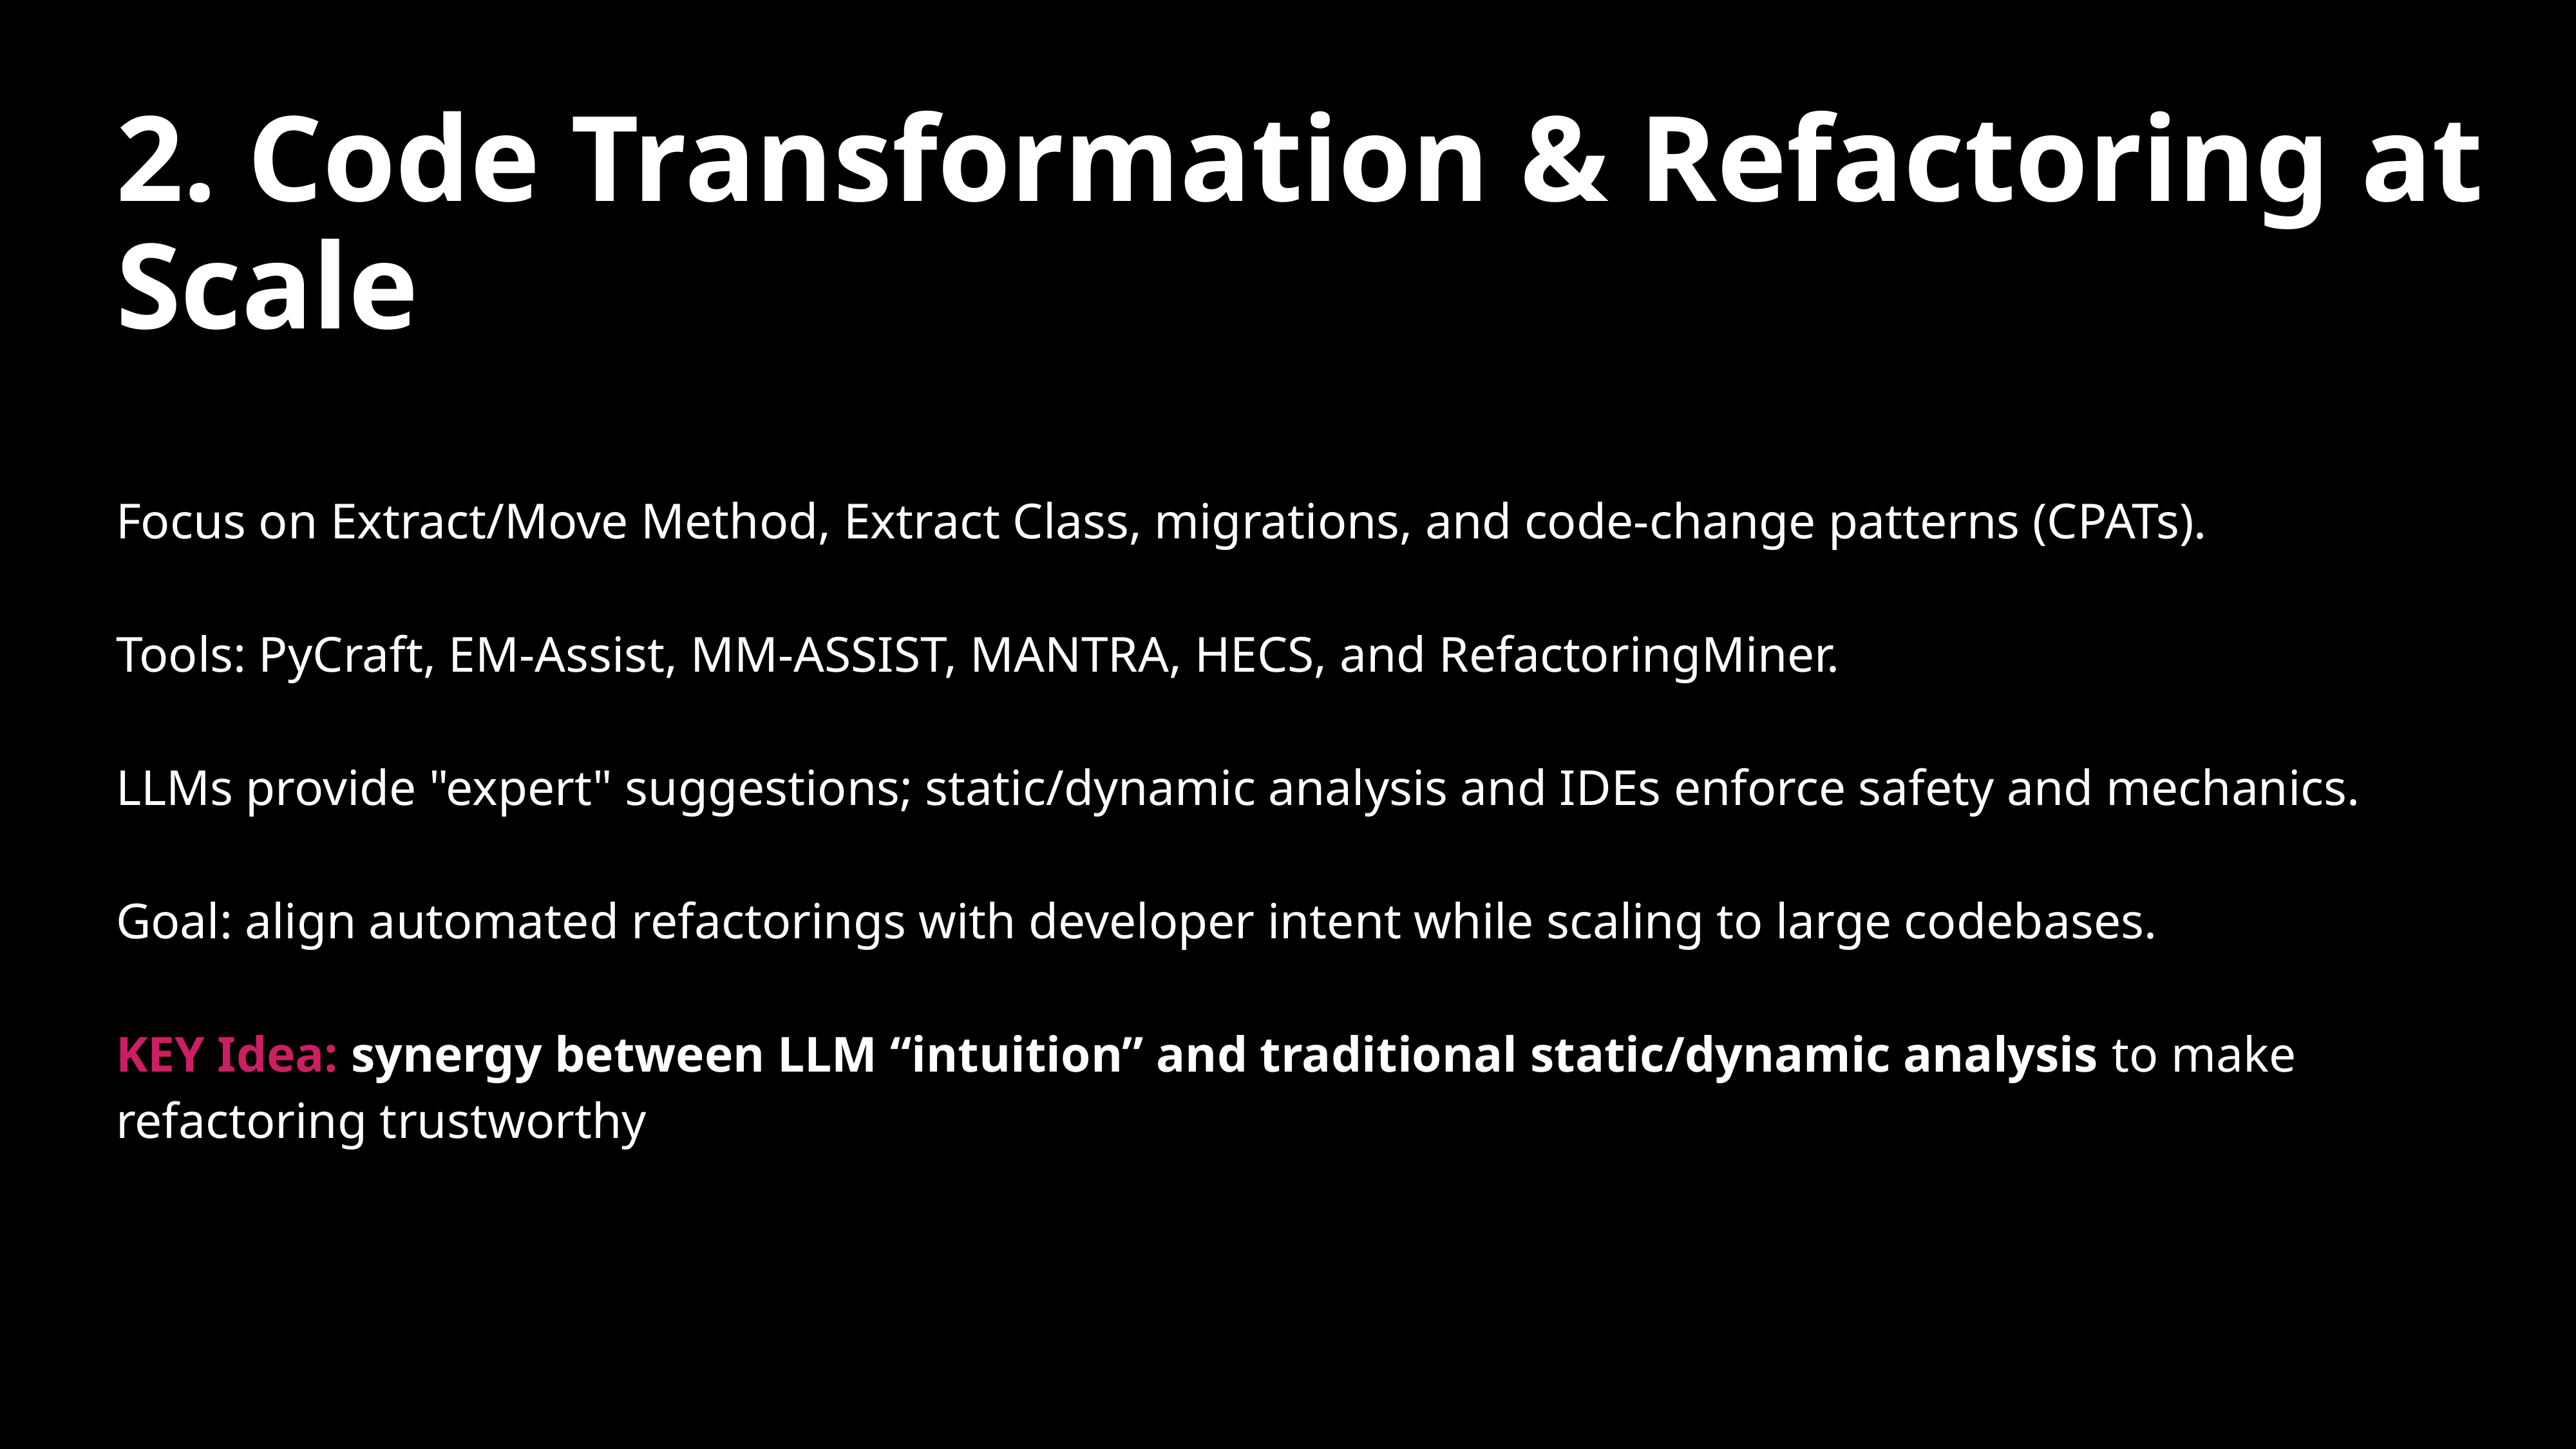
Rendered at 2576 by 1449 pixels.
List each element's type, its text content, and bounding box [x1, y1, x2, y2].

list Focus on Extract/Move Method, Extract Class, migrations, and code-change patterns (CPATs). Tools: PyCraft, EM-Assist, MM-ASSIST, MANTRA, HECS, and RefactoringMiner. LLMs provide "expert" suggestions; static/dynamic analysis and IDEs enforce safety and mechanics. Goal: align automated refactorings with developer intent while scaling to large codebases. KEY Idea: synergy between LLM “intuition” and traditional static/dynamic analysis to make refactoring trustworthy [116, 460, 2488, 1198]
title 2. Code Transformation & Refactoring at Scale [116, 81, 2488, 381]
